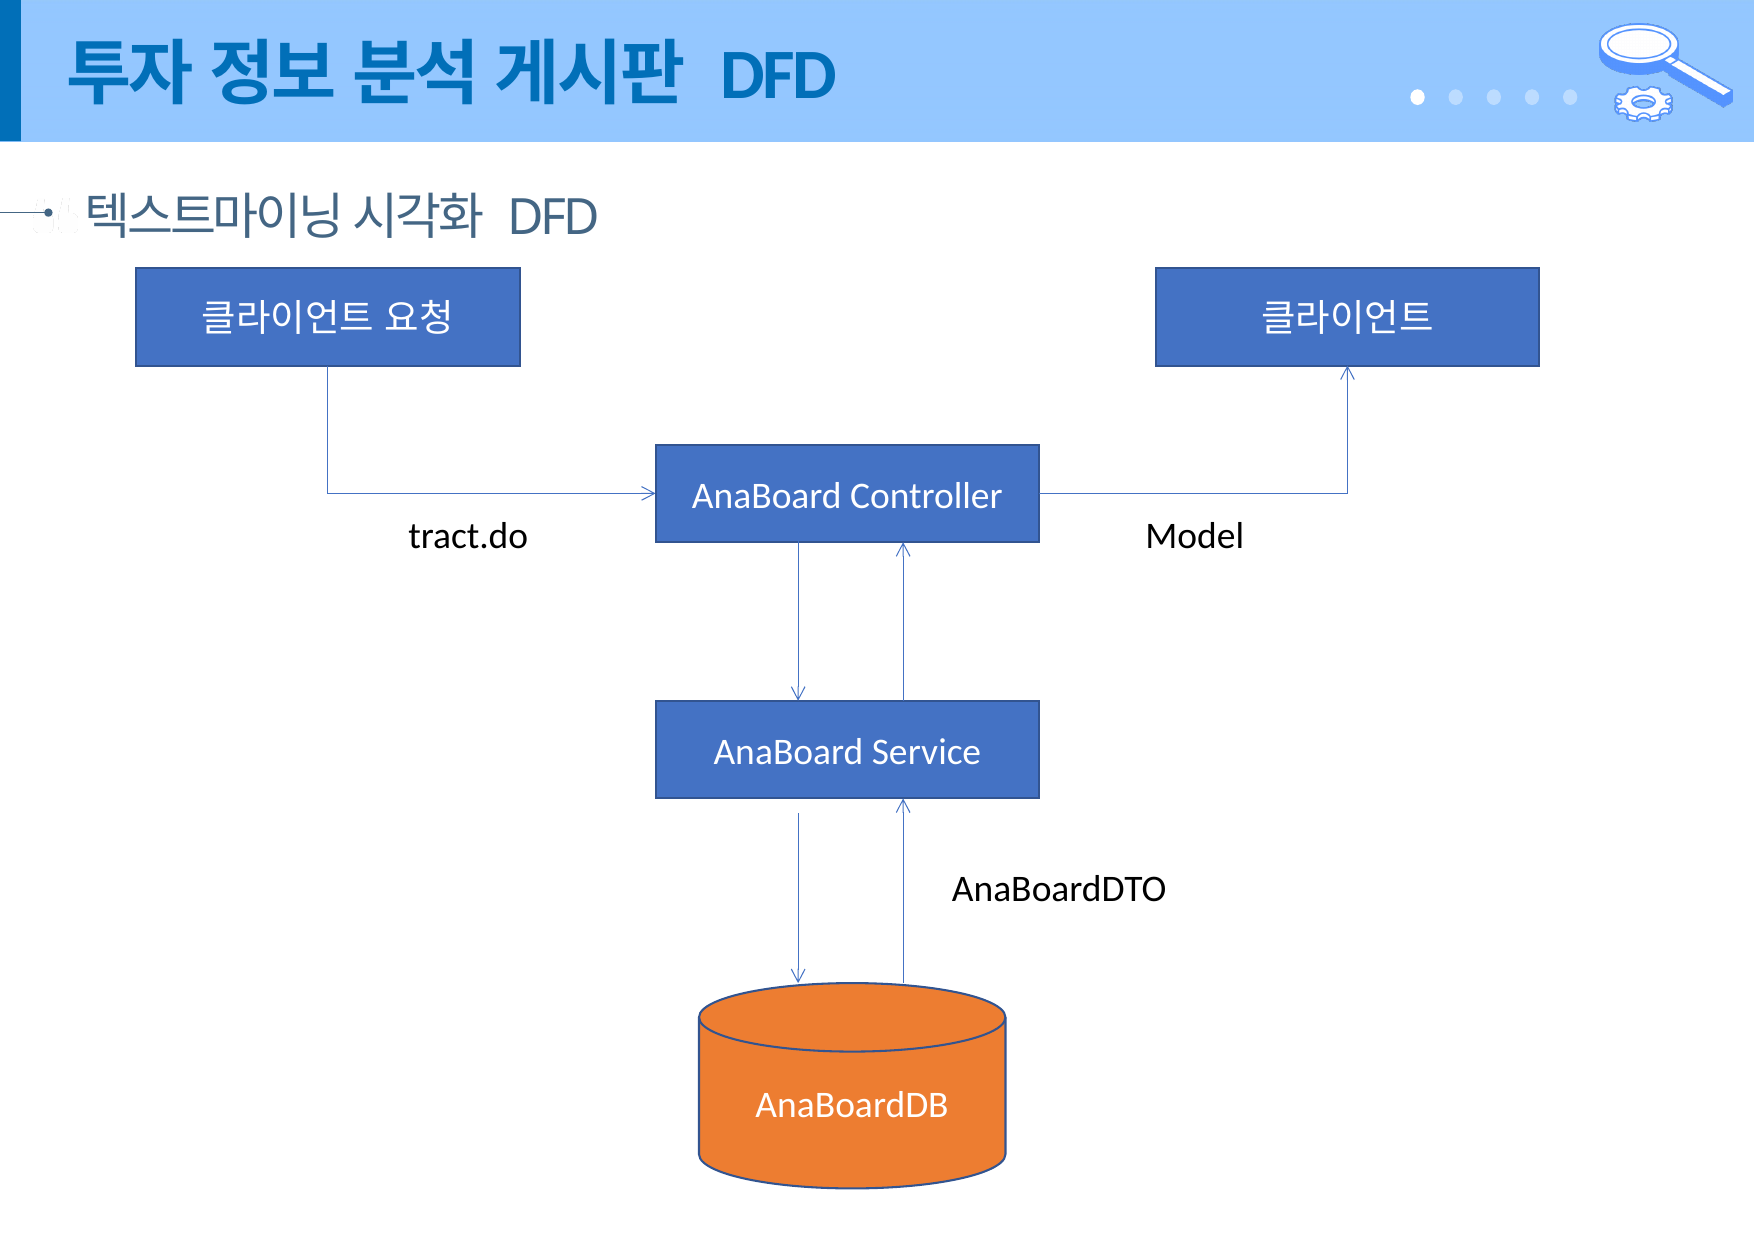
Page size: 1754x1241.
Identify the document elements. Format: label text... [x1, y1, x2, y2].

text_box 종목코드 전달 [1524, 89, 1540, 106]
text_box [0, 177, 622, 253]
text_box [427, 265, 556, 594]
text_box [655, 444, 1040, 1189]
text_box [1039, 365, 1348, 494]
text_box AnaBoardDTO [1040, 856, 1182, 916]
text_box Model [1130, 503, 1260, 564]
title 투자 정보 분석 게시판 DFD [51, 29, 898, 123]
picture [21, 0, 1754, 142]
text_box 종목코드 전달 [1562, 89, 1578, 106]
text_box 종목코드 전달 [1448, 89, 1463, 106]
text_box 클라이언트 요청 [135, 267, 427, 367]
text_box tract.do [393, 503, 427, 564]
text_box 클라이언트 [1155, 267, 1540, 367]
text_box 종목코드 전달 [1486, 89, 1502, 106]
